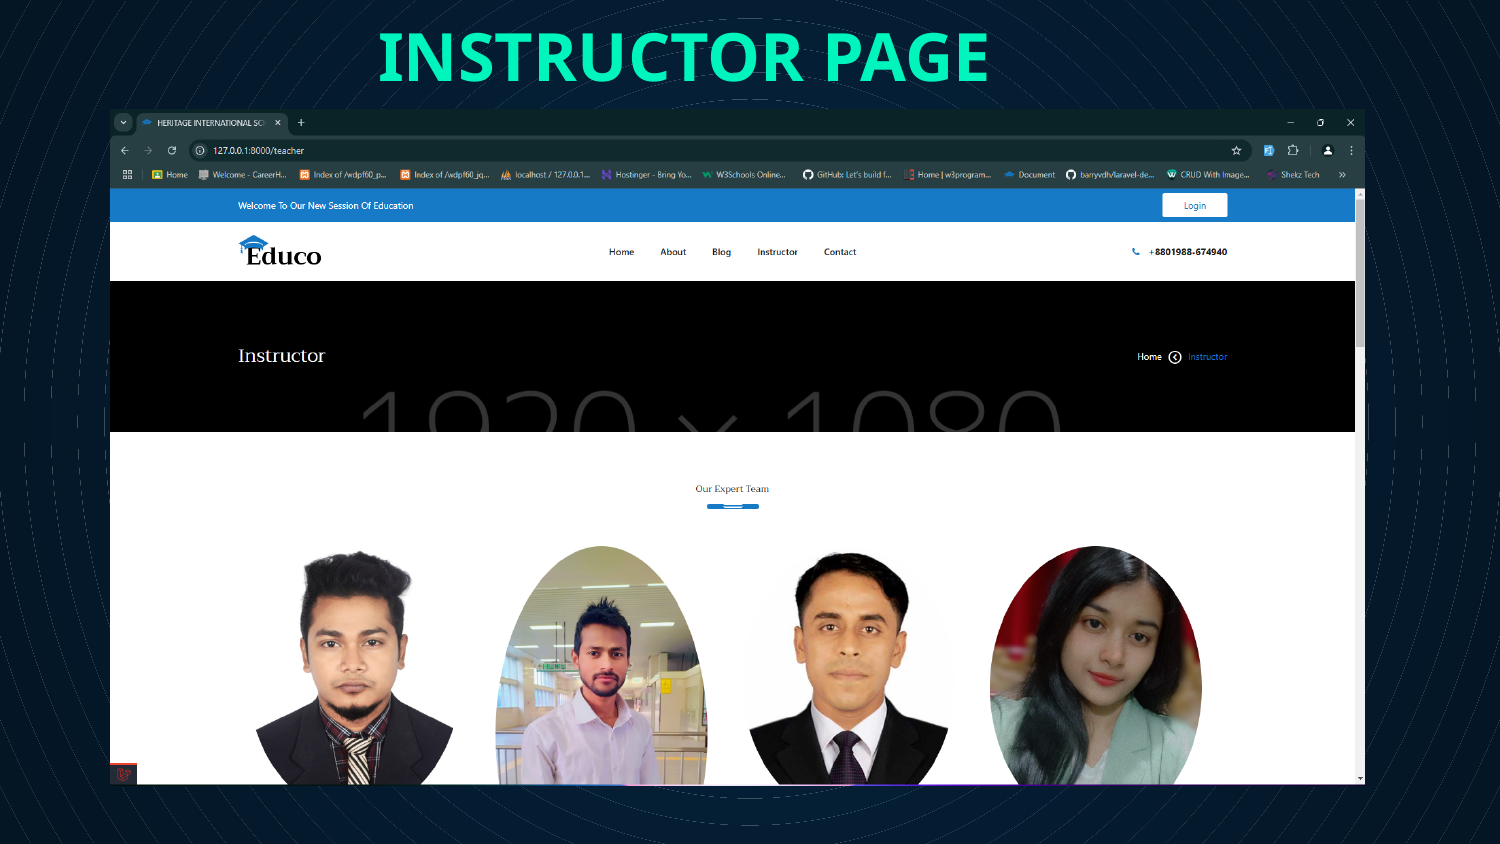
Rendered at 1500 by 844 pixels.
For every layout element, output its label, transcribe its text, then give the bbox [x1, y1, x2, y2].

title INSTRUCTOR PAGE [110, 21, 1329, 108]
picture [110, 109, 1365, 786]
